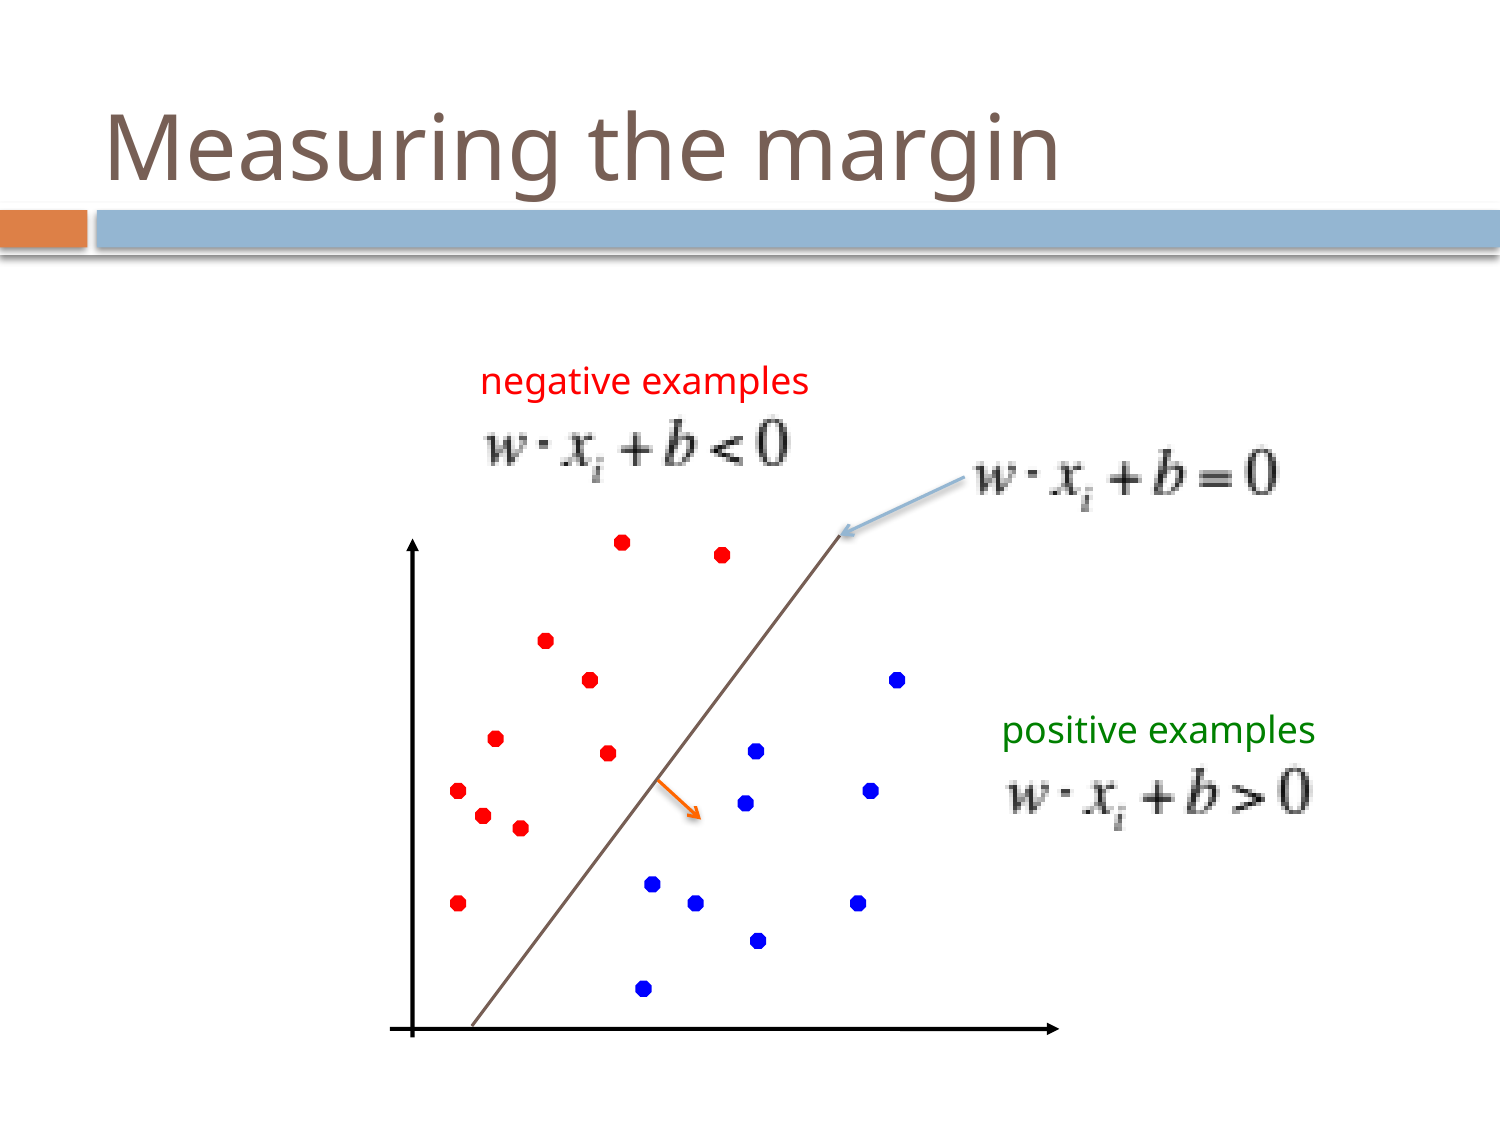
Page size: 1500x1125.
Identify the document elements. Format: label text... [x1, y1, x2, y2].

text_box [748, 744, 764, 759]
text_box [538, 633, 553, 649]
text_box [389, 1022, 1060, 1036]
text_box [513, 821, 528, 836]
text_box [714, 547, 730, 563]
text_box negative examples [465, 349, 825, 410]
text_box [636, 981, 651, 997]
text_box [688, 896, 703, 911]
text_box [863, 783, 878, 799]
text_box [738, 796, 753, 811]
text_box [964, 431, 1285, 522]
text_box positive examples [986, 698, 1331, 759]
text_box [582, 672, 598, 688]
text_box [406, 538, 419, 1028]
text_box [839, 476, 965, 536]
text_box [750, 933, 766, 949]
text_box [657, 779, 702, 820]
text_box [889, 672, 905, 688]
text_box [850, 896, 866, 911]
text_box [614, 535, 630, 550]
text_box [600, 746, 616, 761]
title Measuring the margin [87, 62, 1413, 225]
text_box [450, 783, 466, 799]
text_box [997, 751, 1318, 841]
text_box [475, 808, 491, 824]
text_box [450, 896, 466, 911]
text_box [475, 402, 796, 493]
text_box [645, 877, 660, 892]
text_box [488, 731, 503, 747]
